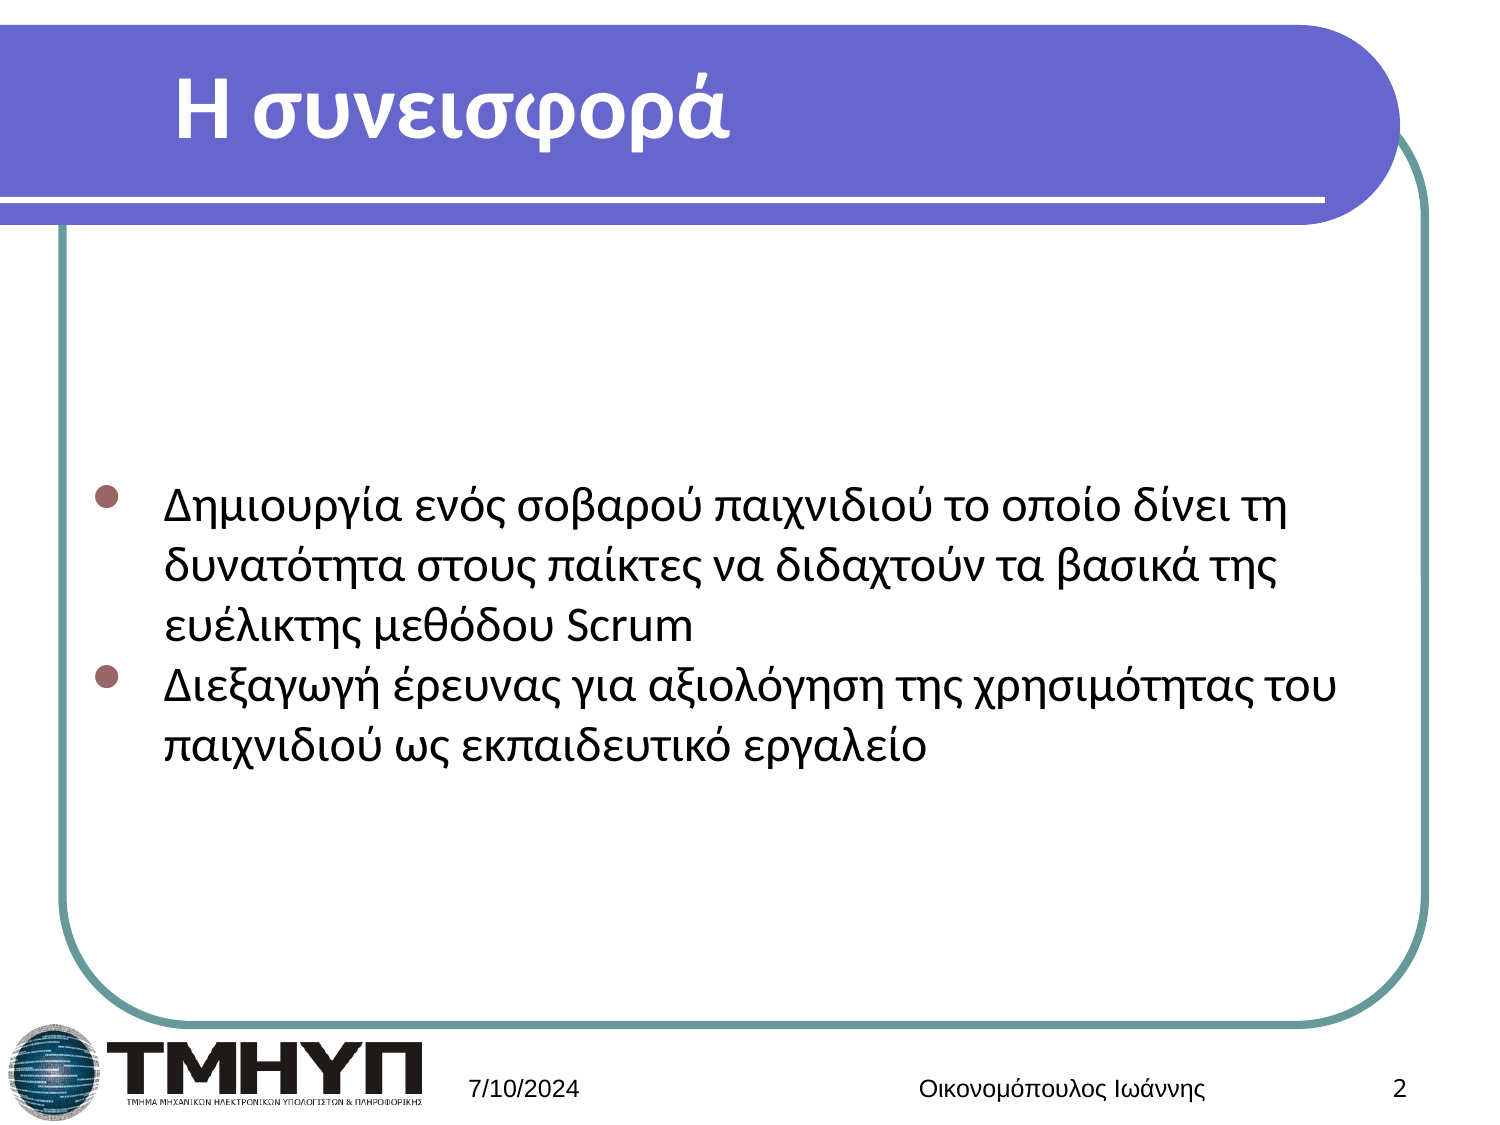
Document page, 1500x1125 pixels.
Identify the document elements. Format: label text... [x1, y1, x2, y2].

slide_number 2 [1321, 1034, 1423, 1111]
picture [8, 1024, 100, 1121]
picture [107, 1042, 422, 1105]
footer Οικονομόπουλος Ιωάννης [824, 1034, 1301, 1111]
list Δημιουργία ενός σοβαρού παιχνιδιού το οποίο δίνει τη δυνατότητα στους παίκτες να διδαχτούν τα βασικά της ευέλικτης μεθόδου Scrum Διεξαγωγή έρευνας για αξιολόγηση της χρησιμότητας του παιχνιδιού ως εκπαιδευτικό εργαλείο [76, 243, 1400, 1000]
title Η συνεισφορά [159, 37, 1400, 188]
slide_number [452, 1034, 804, 1111]
